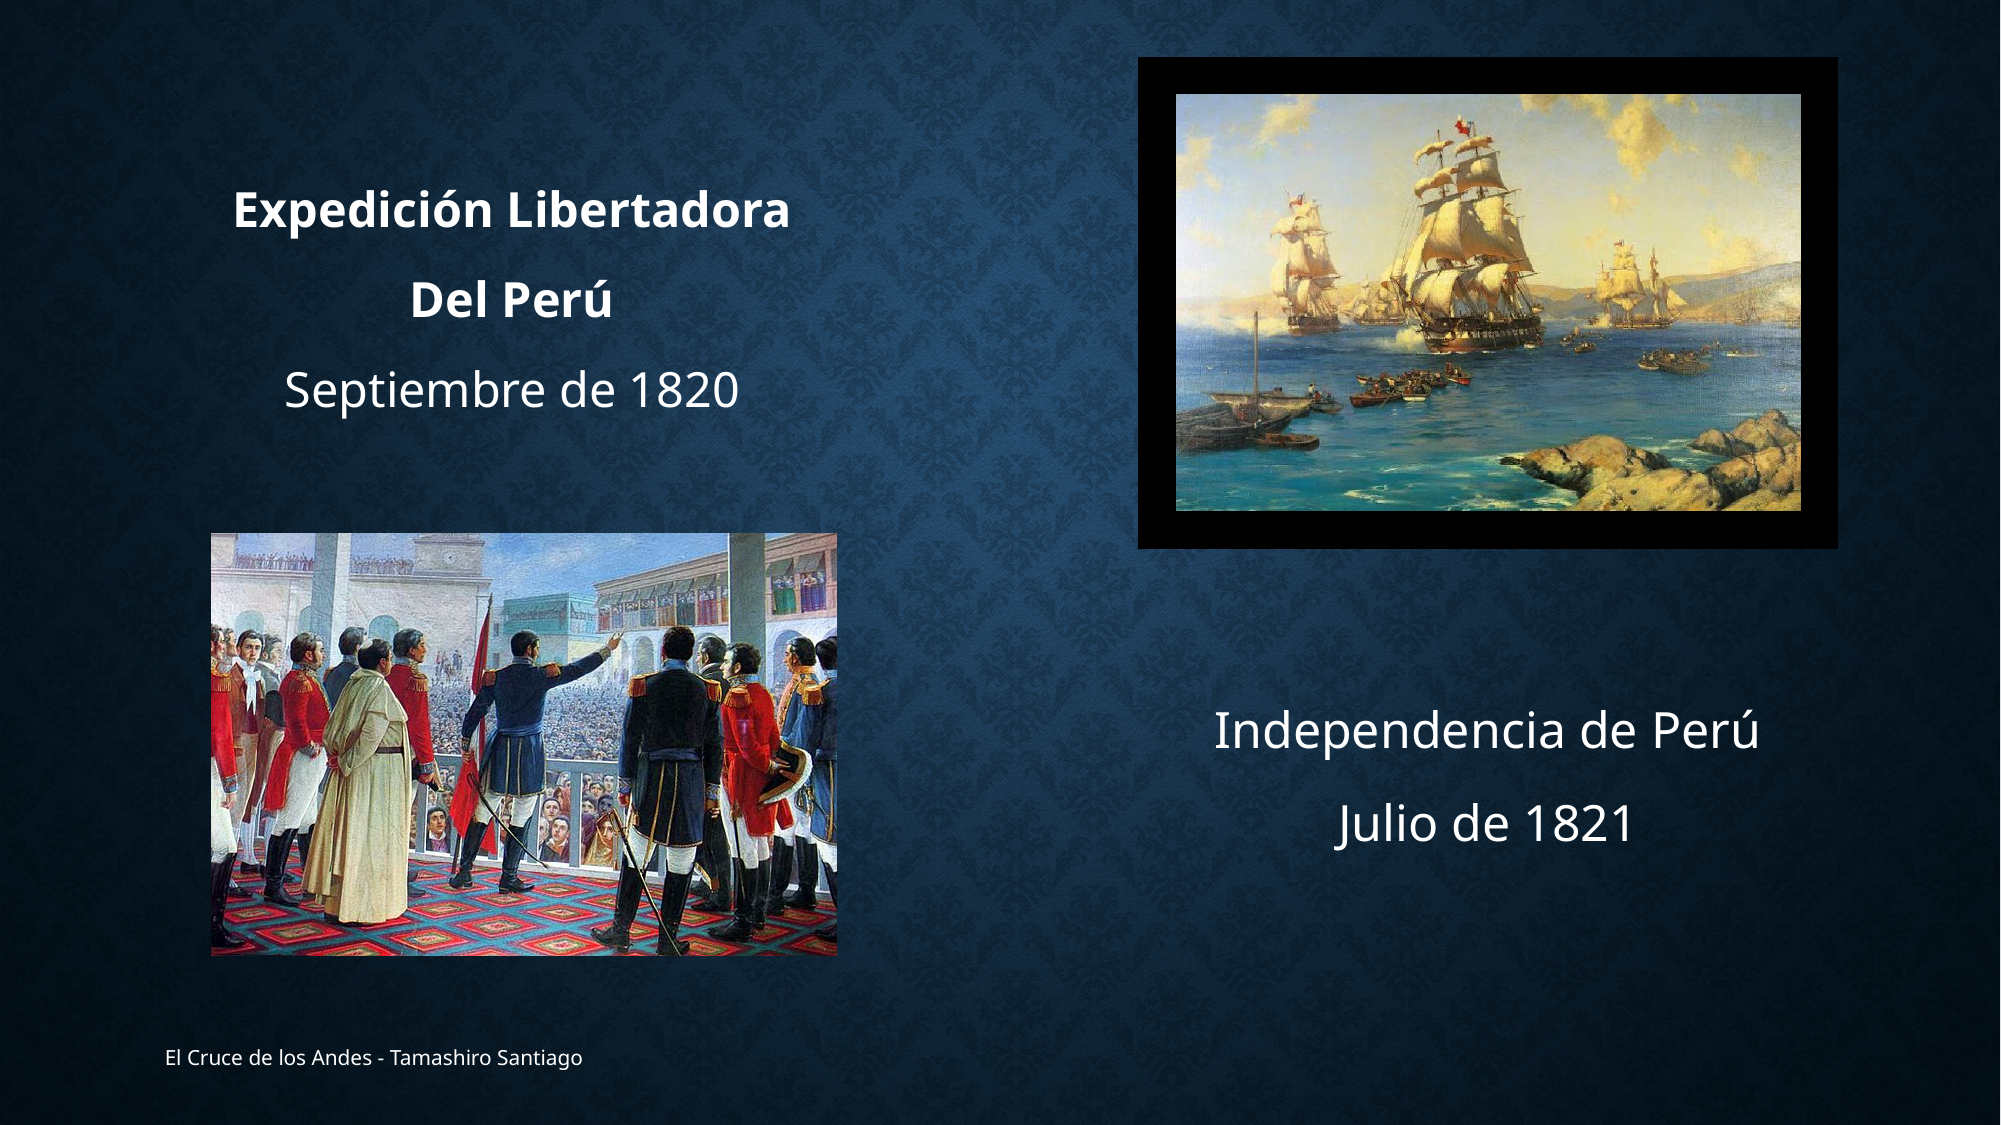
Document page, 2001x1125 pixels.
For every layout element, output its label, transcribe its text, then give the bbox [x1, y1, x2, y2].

picture [1175, 93, 1801, 512]
picture [211, 533, 837, 957]
list Expedición Libertadora Del Perú Septiembre de 1820 [188, 159, 837, 426]
text_box Independencia de Perú Julio de 1821 [1145, 679, 1831, 965]
footer El Cruce de los Andes - Tamashiro Santiago [149, 1026, 1245, 1087]
